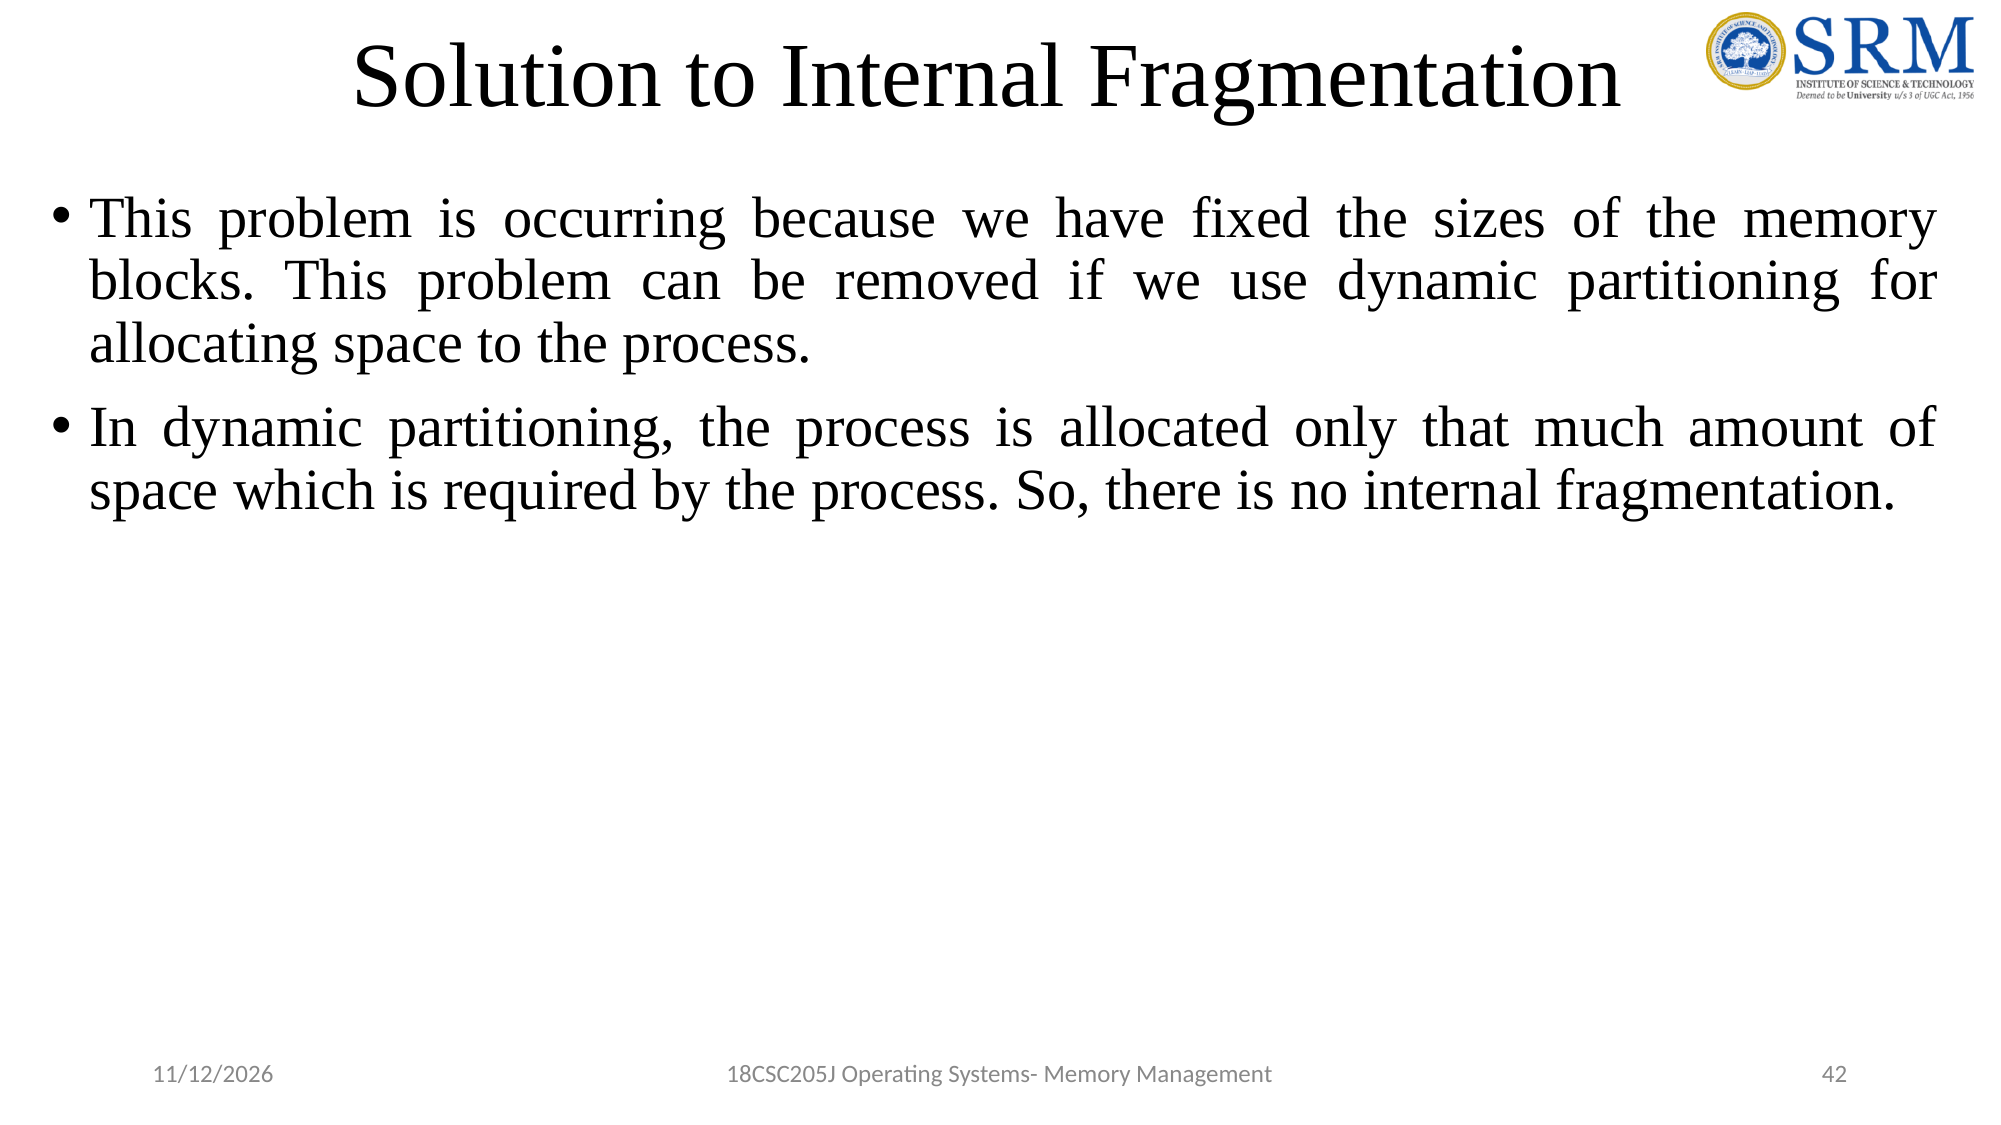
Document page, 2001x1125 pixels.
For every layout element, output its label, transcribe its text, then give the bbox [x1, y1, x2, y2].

list This problem is occurring because we have fixed the sizes of the memory blocks. This problem can be removed if we use dynamic partitioning for allocating space to the process. In dynamic partitioning, the process is allocated only that much amount of space which is required by the process. So, there is no internal fragmentation. [36, 179, 1954, 999]
footer 18CSC205J Operating Systems- Memory Management [662, 1042, 1338, 1103]
picture [1706, 12, 1974, 100]
slide_number 42 [1412, 1042, 1863, 1103]
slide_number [137, 1042, 588, 1103]
text_box Solution to Internal Fragmentation [99, 22, 1900, 117]
